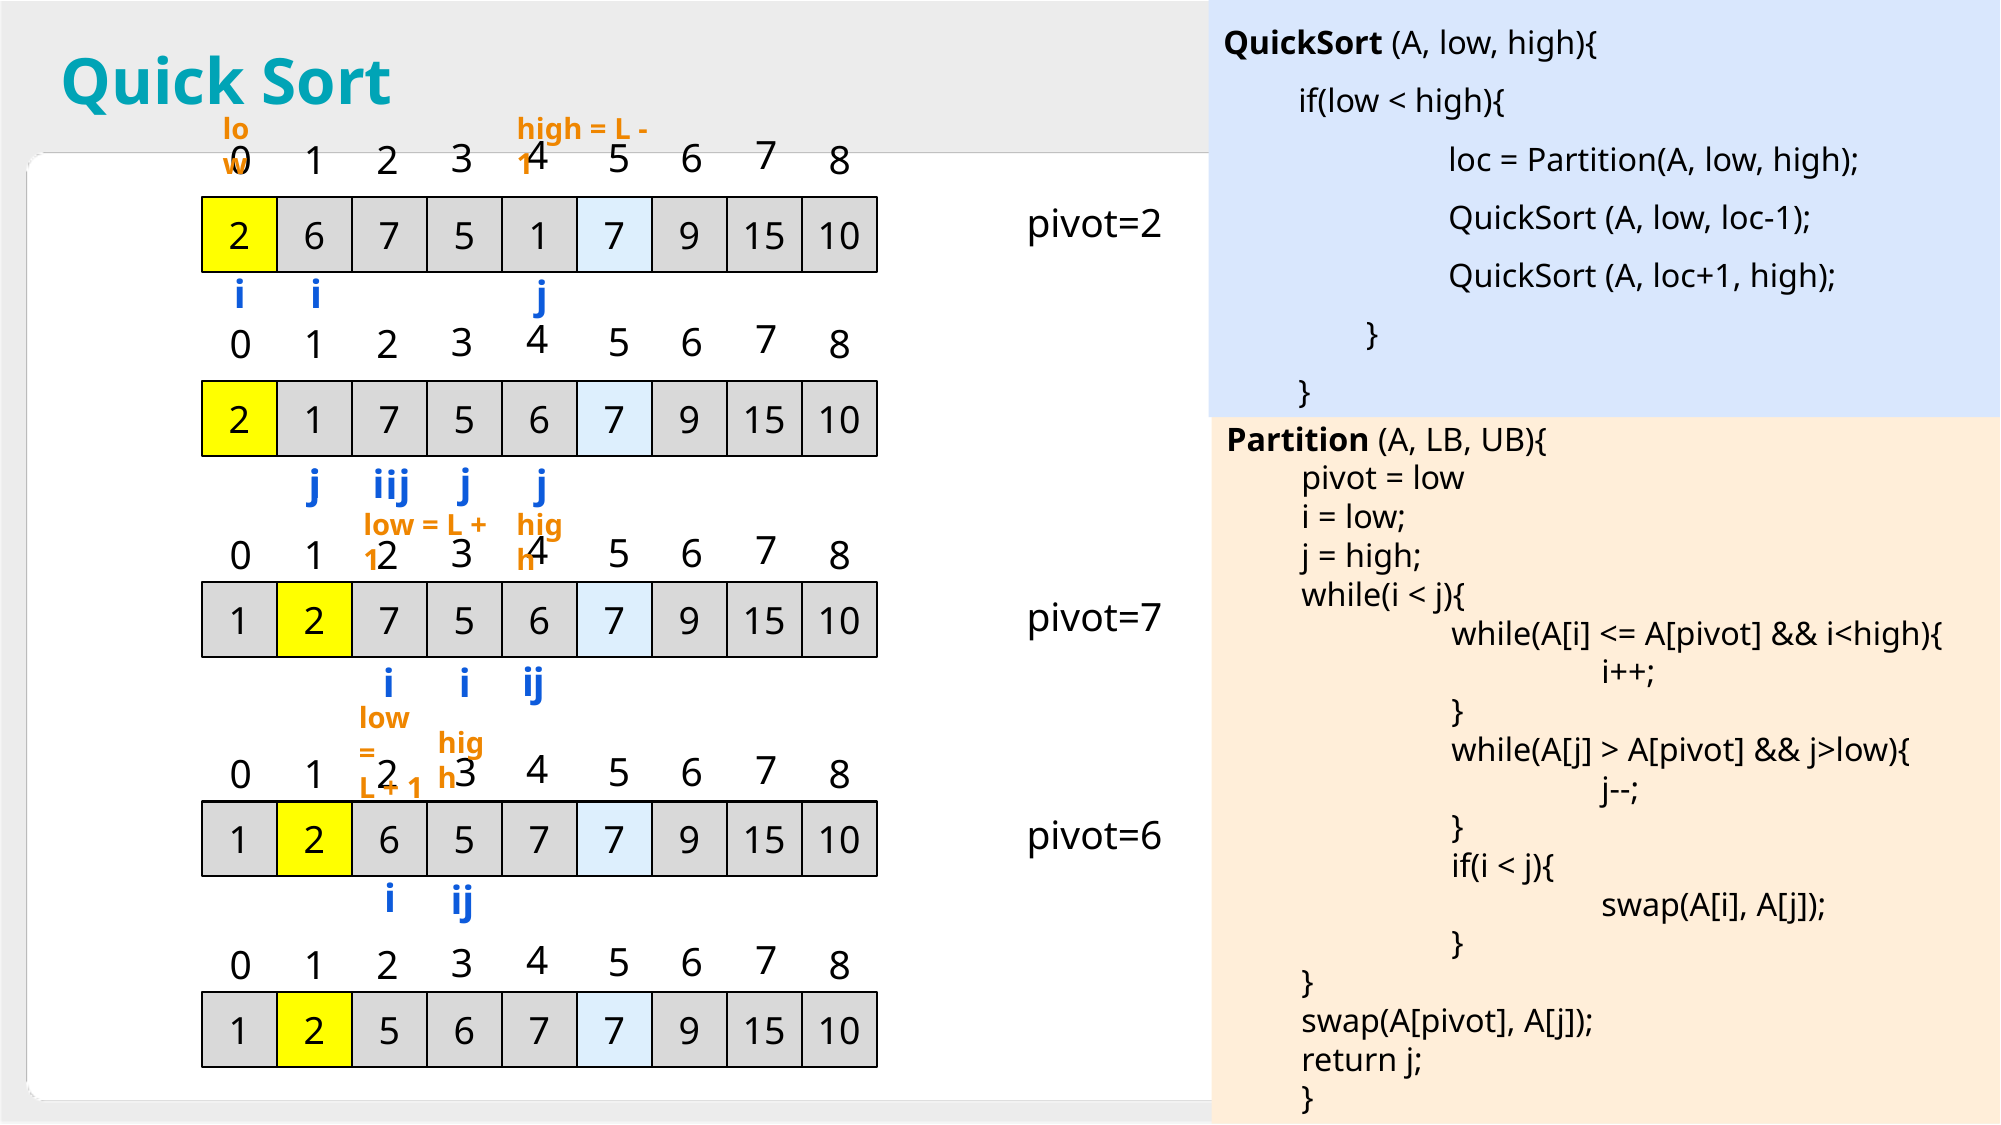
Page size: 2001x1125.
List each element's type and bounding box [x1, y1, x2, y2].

text_box [214, 518, 857, 586]
text_box [214, 123, 857, 191]
text_box [214, 737, 857, 806]
text_box [214, 927, 857, 996]
picture [0, 0, 1999, 1125]
text_box [214, 307, 857, 375]
